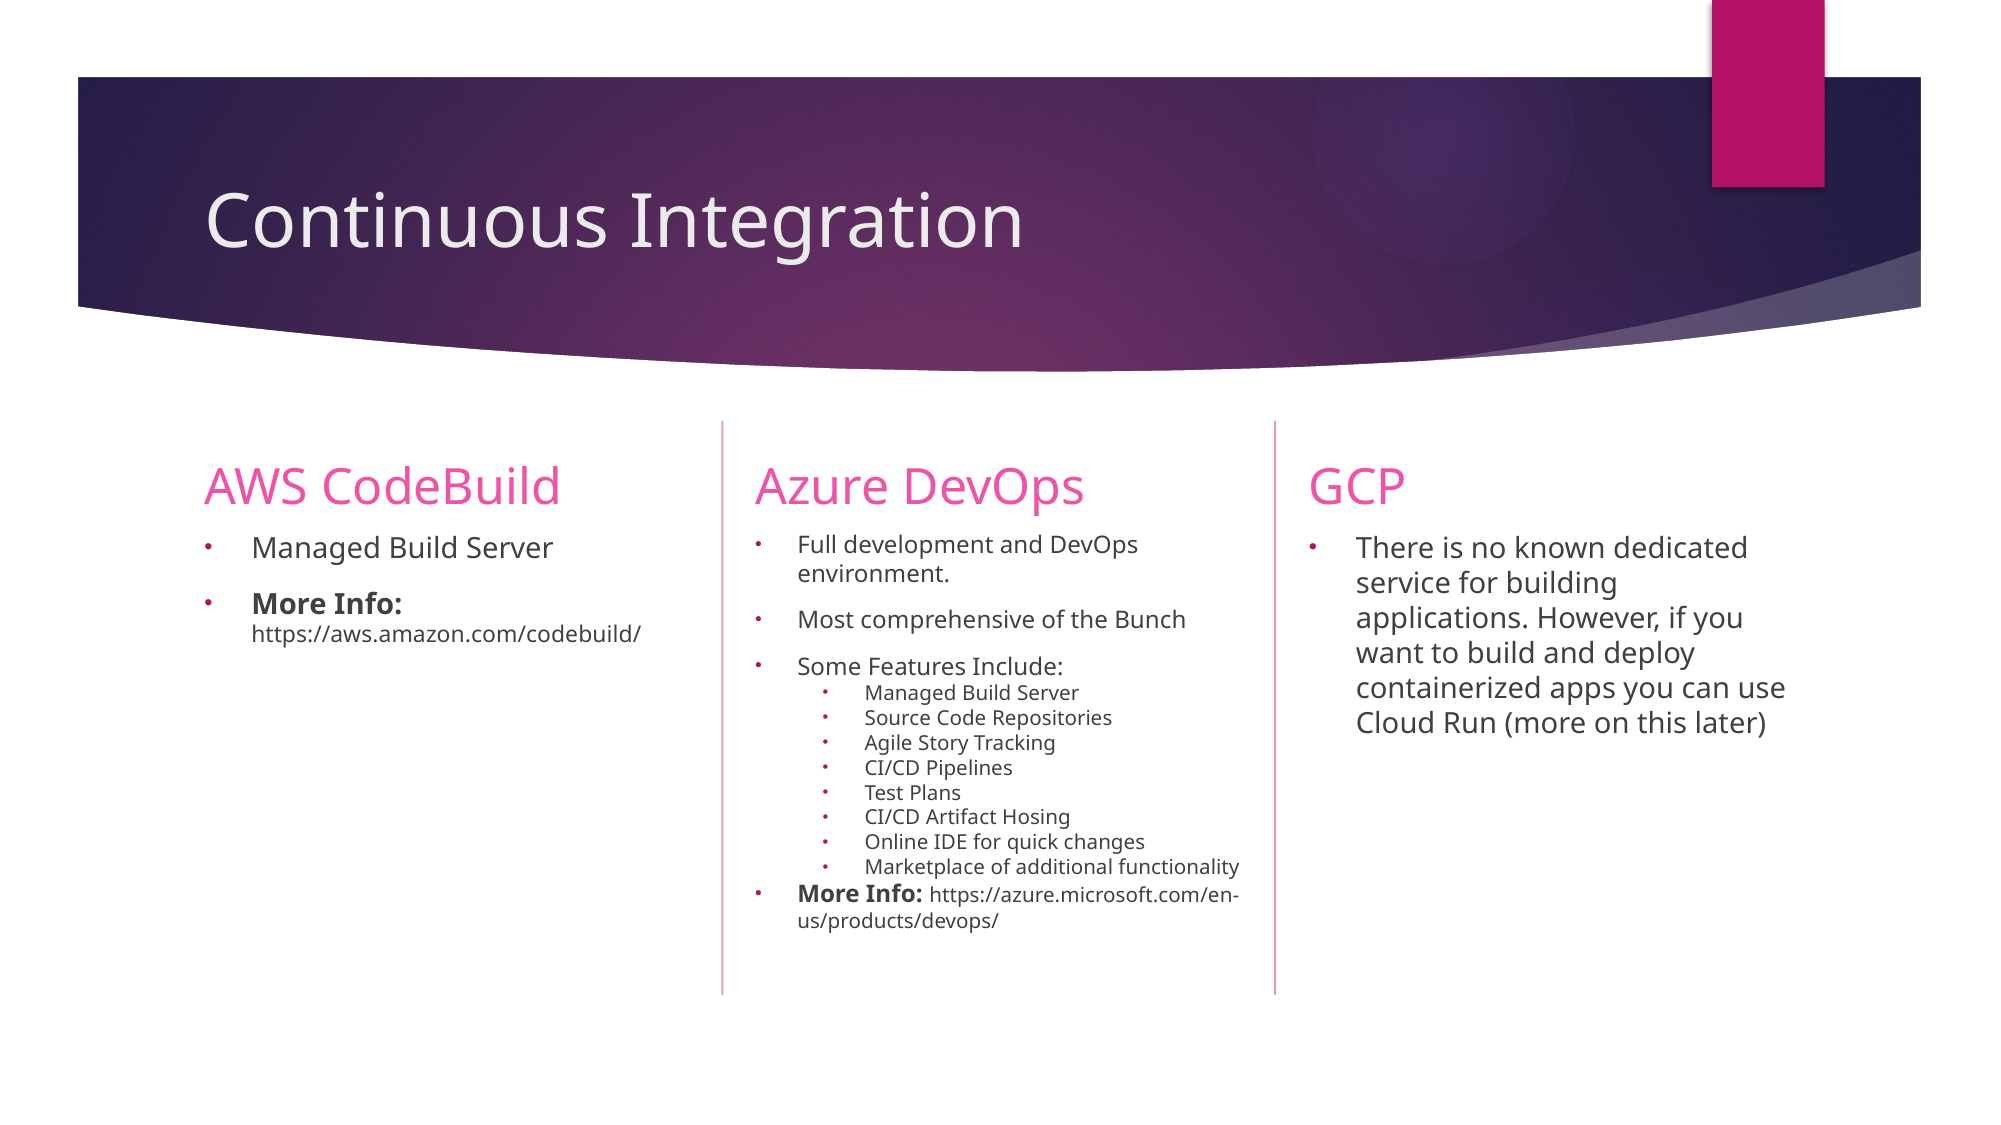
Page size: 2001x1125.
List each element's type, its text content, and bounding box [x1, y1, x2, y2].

list Managed Build Server More Info: https://aws.amazon.com/codebuild/ [189, 521, 705, 989]
title Continuous Integration [189, 159, 1638, 276]
list There is no known dedicated service for building applications. However, if you want to build and deploy containerized apps you can use Cloud Run (more on this later) [1294, 521, 1810, 989]
list Azure DevOps [740, 427, 1257, 521]
list Full development and DevOps environment. Most comprehensive of the Bunch Some Features Include: Managed Build Server Source Code Repositories Agile Story Tracking CI/CD Pipelines Test Plans CI/CD Artifact Hosing Online IDE for quick changes Marketplace of additional functionality More Info: https://azure.microsoft.com/en-us/products/devops/ [740, 521, 1257, 989]
list AWS CodeBuild [189, 427, 705, 521]
list GCP [1293, 427, 1810, 522]
